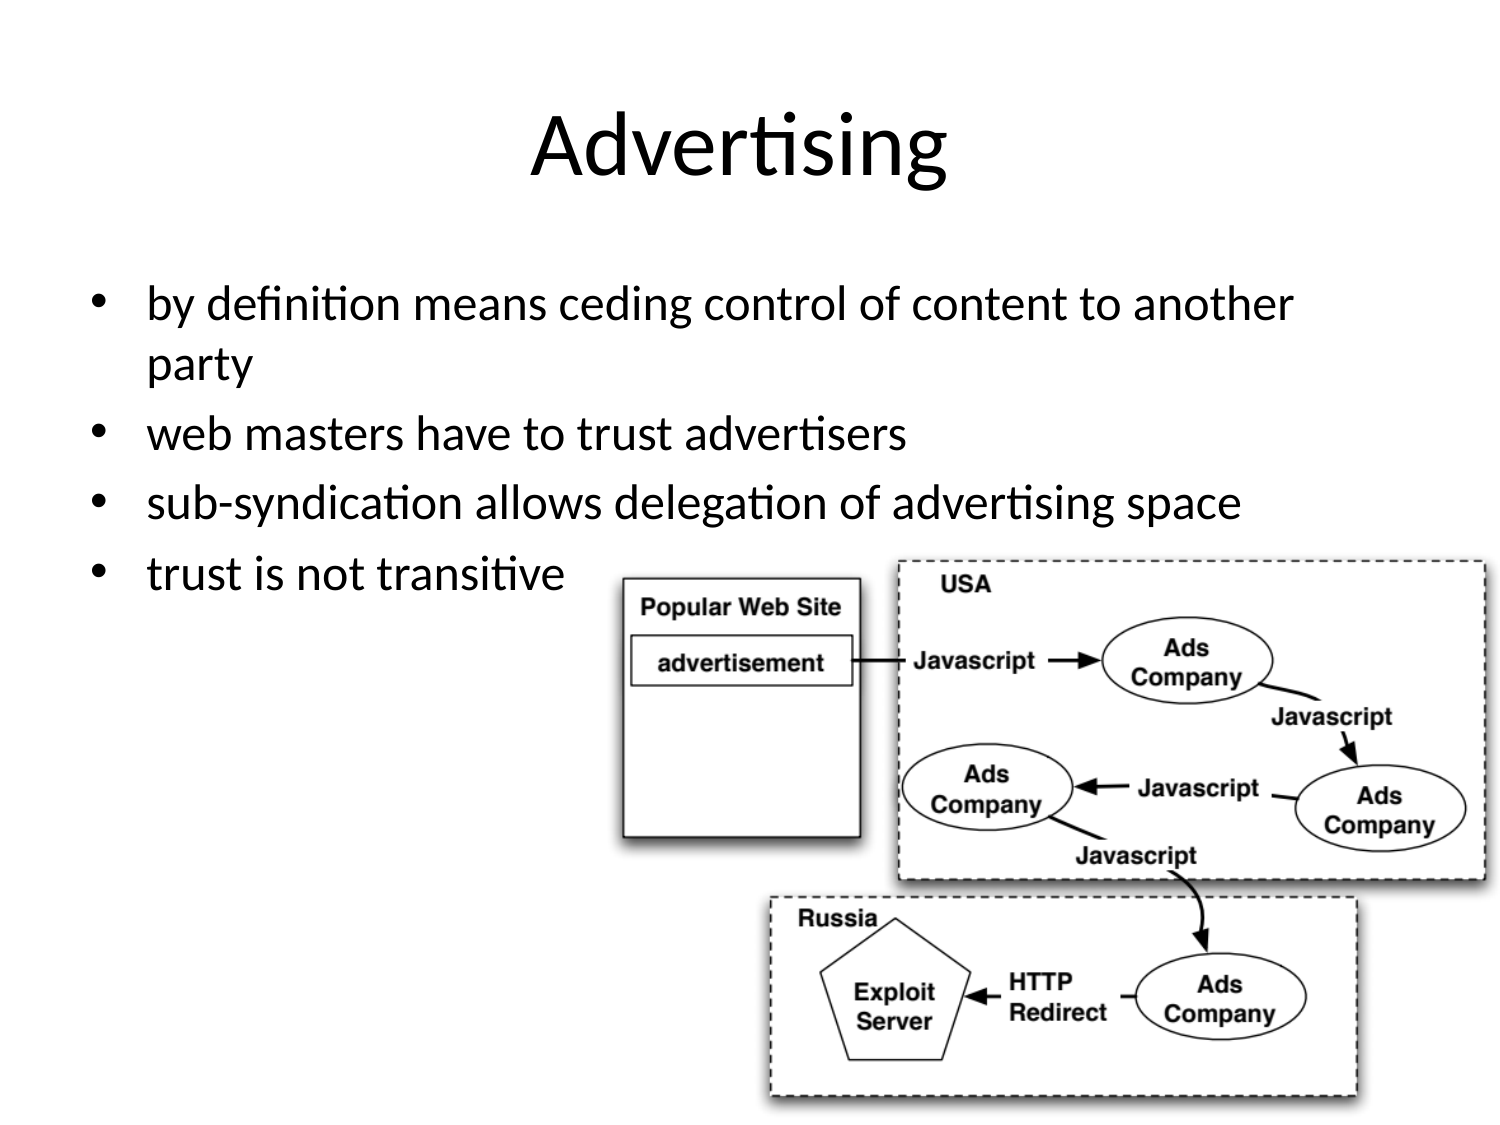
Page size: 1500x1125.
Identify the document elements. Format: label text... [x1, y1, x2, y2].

list by definition means ceding control of content to another party web masters have to trust advertisers sub-syndication allows delegation of advertising space trust is not transitive [75, 262, 1425, 1005]
picture [601, 543, 1500, 1125]
title Advertising [75, 45, 1425, 233]
